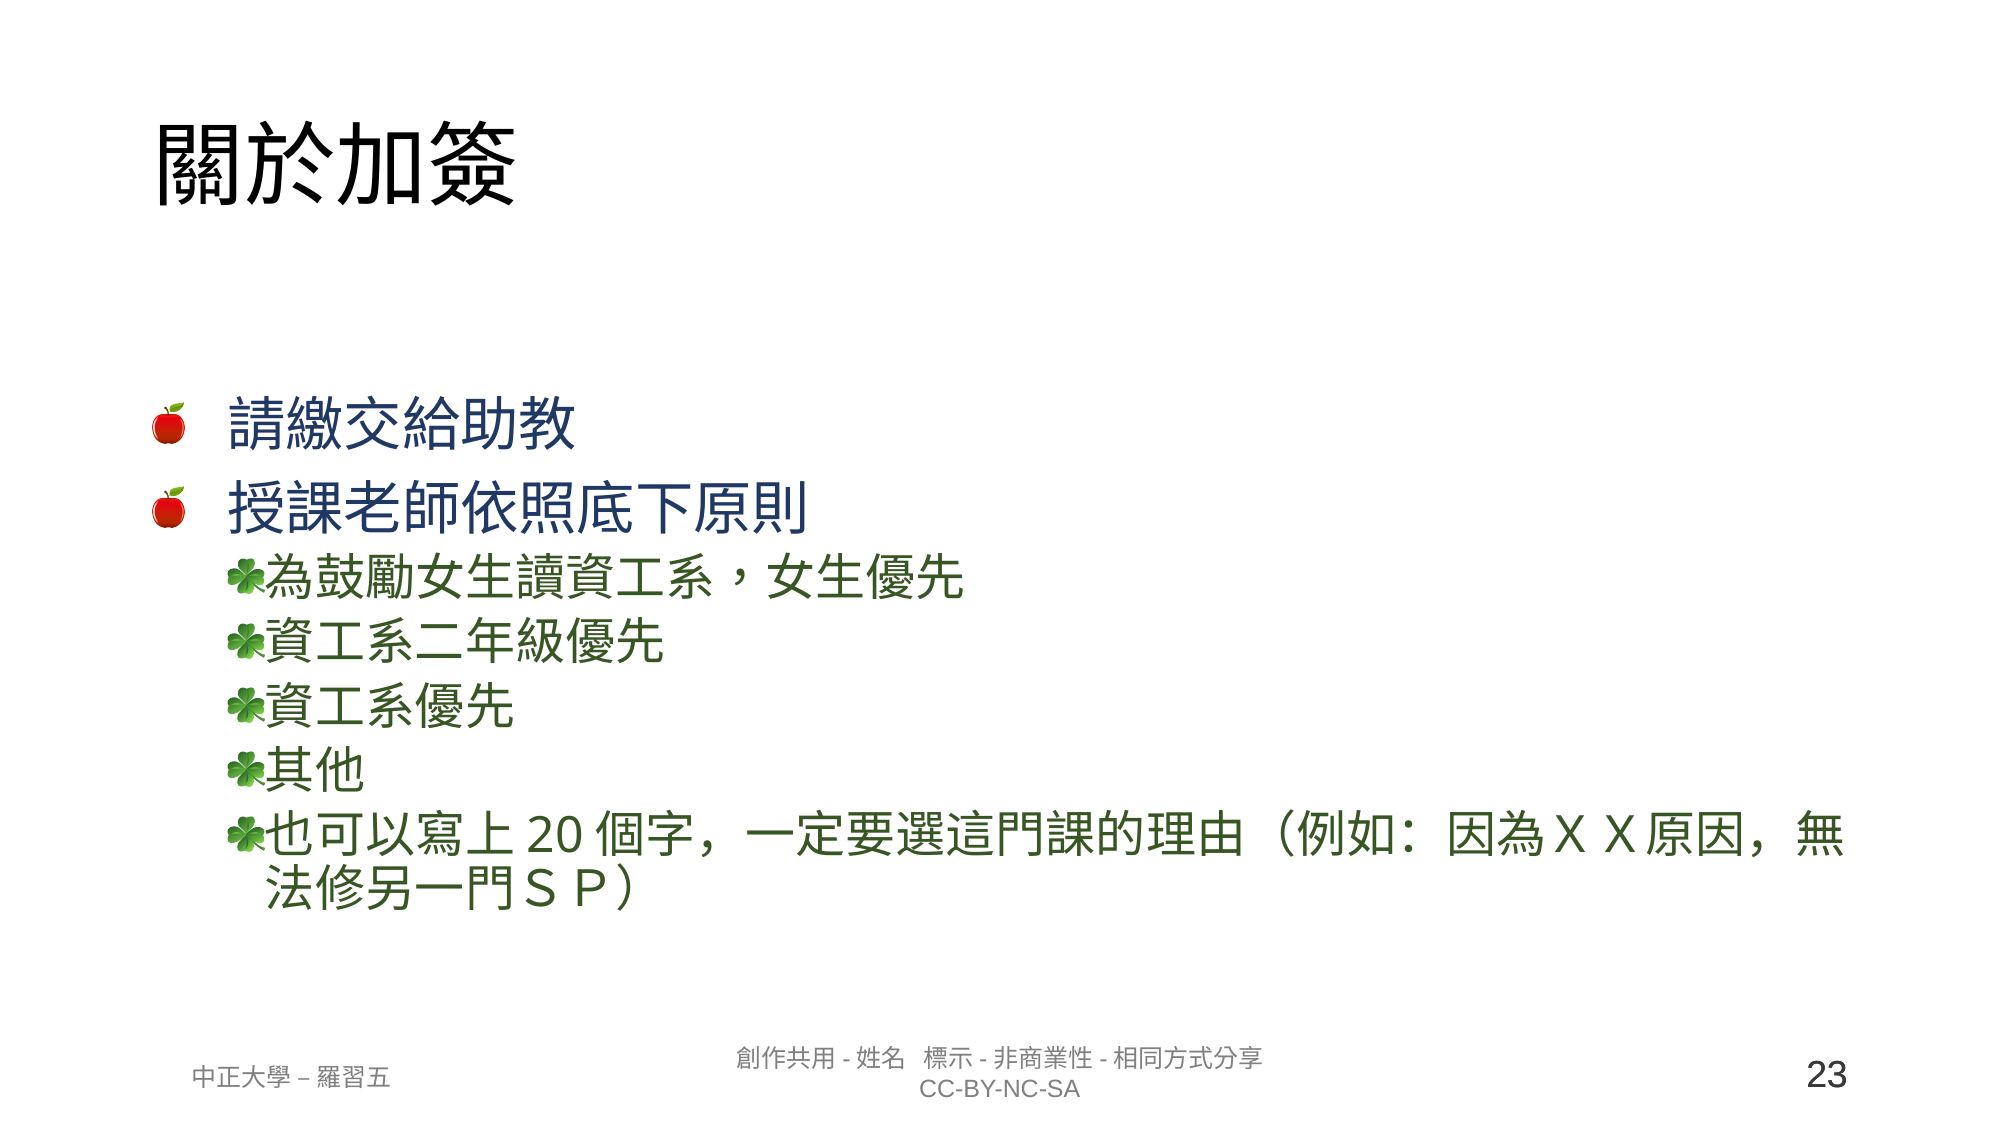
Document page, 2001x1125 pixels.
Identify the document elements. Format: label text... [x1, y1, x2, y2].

picture [227, 751, 263, 787]
picture [227, 816, 263, 852]
title 關於加簽 [137, 59, 1863, 278]
picture [152, 486, 194, 528]
list 請繳交給助教 授課老師依照底下原則 為鼓勵女生讀資工系，女生優先 資工系二年級優先 資工系優先 其他 也可以寫上20個字，一定要選這門課的理由（例如：因為ＸＸ原因，無法修另一門ＳＰ） [137, 299, 1863, 1014]
picture [227, 623, 263, 659]
picture [227, 687, 263, 723]
picture [152, 402, 194, 444]
picture [227, 558, 263, 594]
